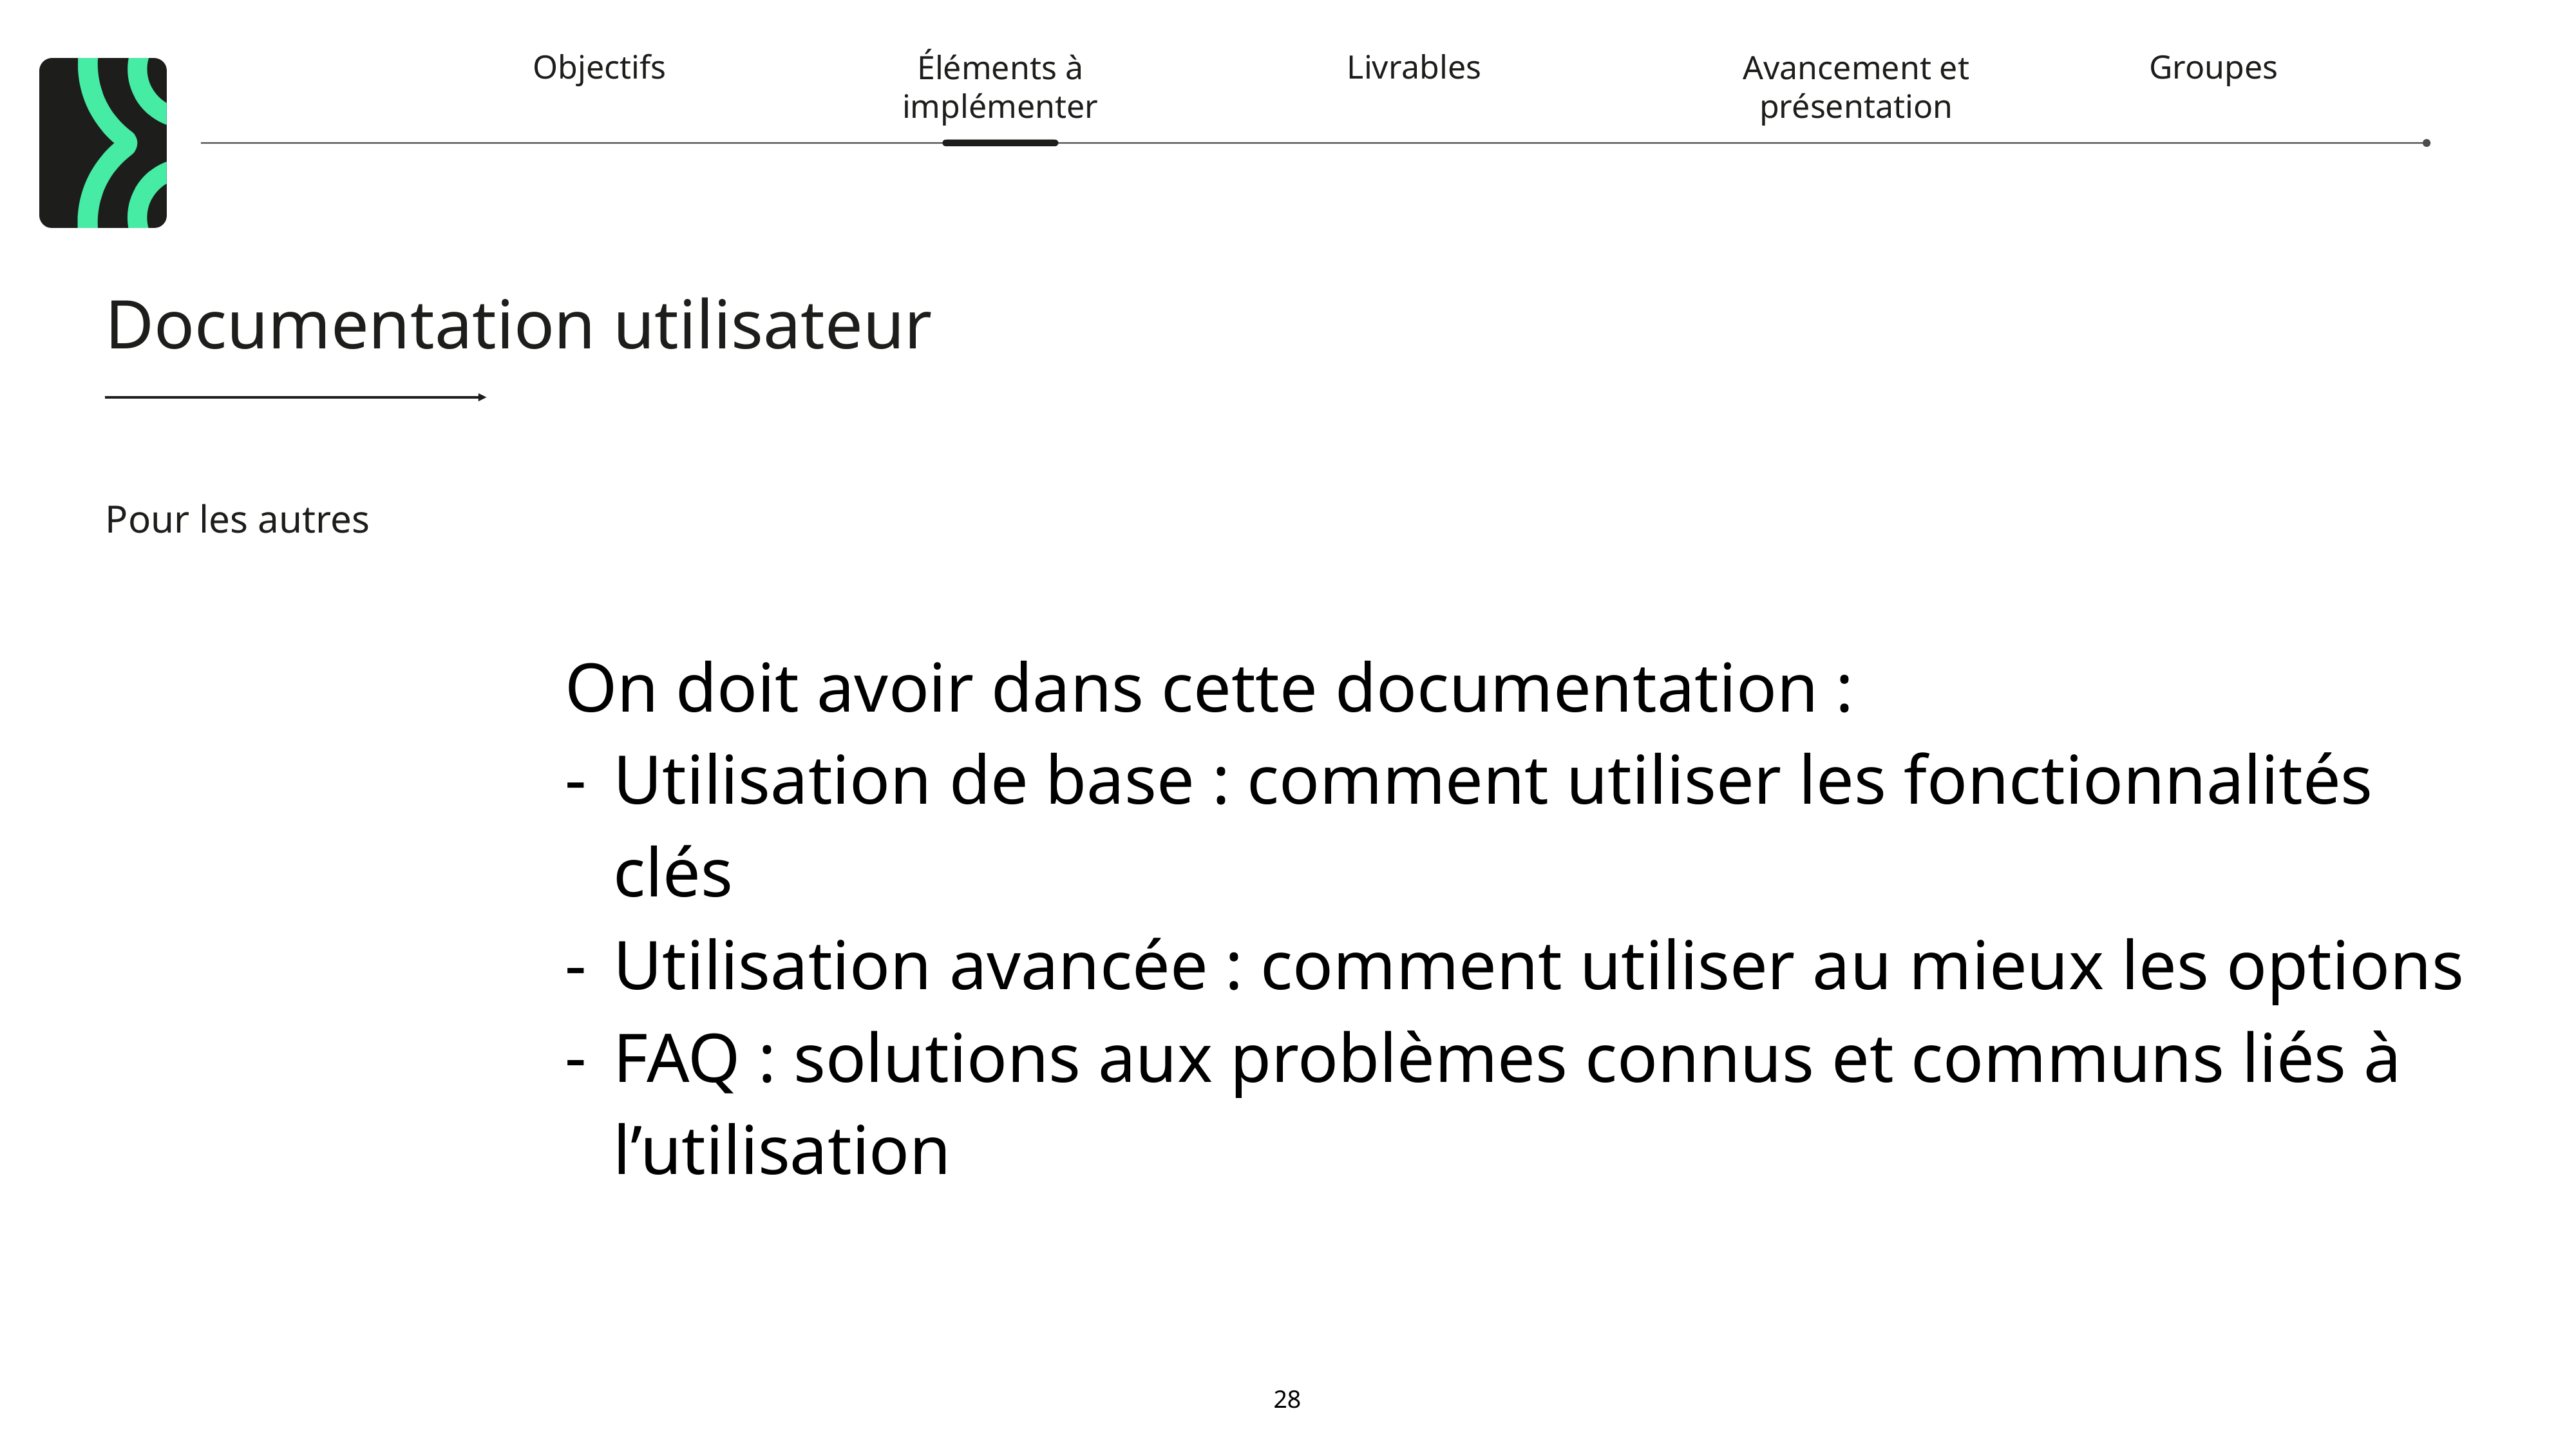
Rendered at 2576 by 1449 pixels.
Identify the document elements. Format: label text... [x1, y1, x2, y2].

text_box On doit avoir dans cette documentation : Utilisation de base : comment utiliser les fonctionnalités clés Utilisation avancée : comment utiliser au mieux les options FAQ : solutions aux problèmes connus et communs liés à l’utilisation [555, 439, 2513, 1382]
text_box Documentation utilisateur [100, 276, 2427, 368]
text_box Pour les autres [100, 489, 471, 545]
text_box Éléments à implémenter [826, 41, 1175, 130]
text_box [942, 139, 1059, 142]
text_box Objectifs [397, 41, 803, 91]
picture [39, 58, 167, 228]
text_box Groupes [2082, 41, 2345, 91]
text_box Avancement et présentation [1654, 41, 2059, 130]
slide_number ‹#› [1267, 571, 1307, 1423]
text_box Livrables [1198, 41, 1631, 91]
text_box [942, 144, 1059, 147]
